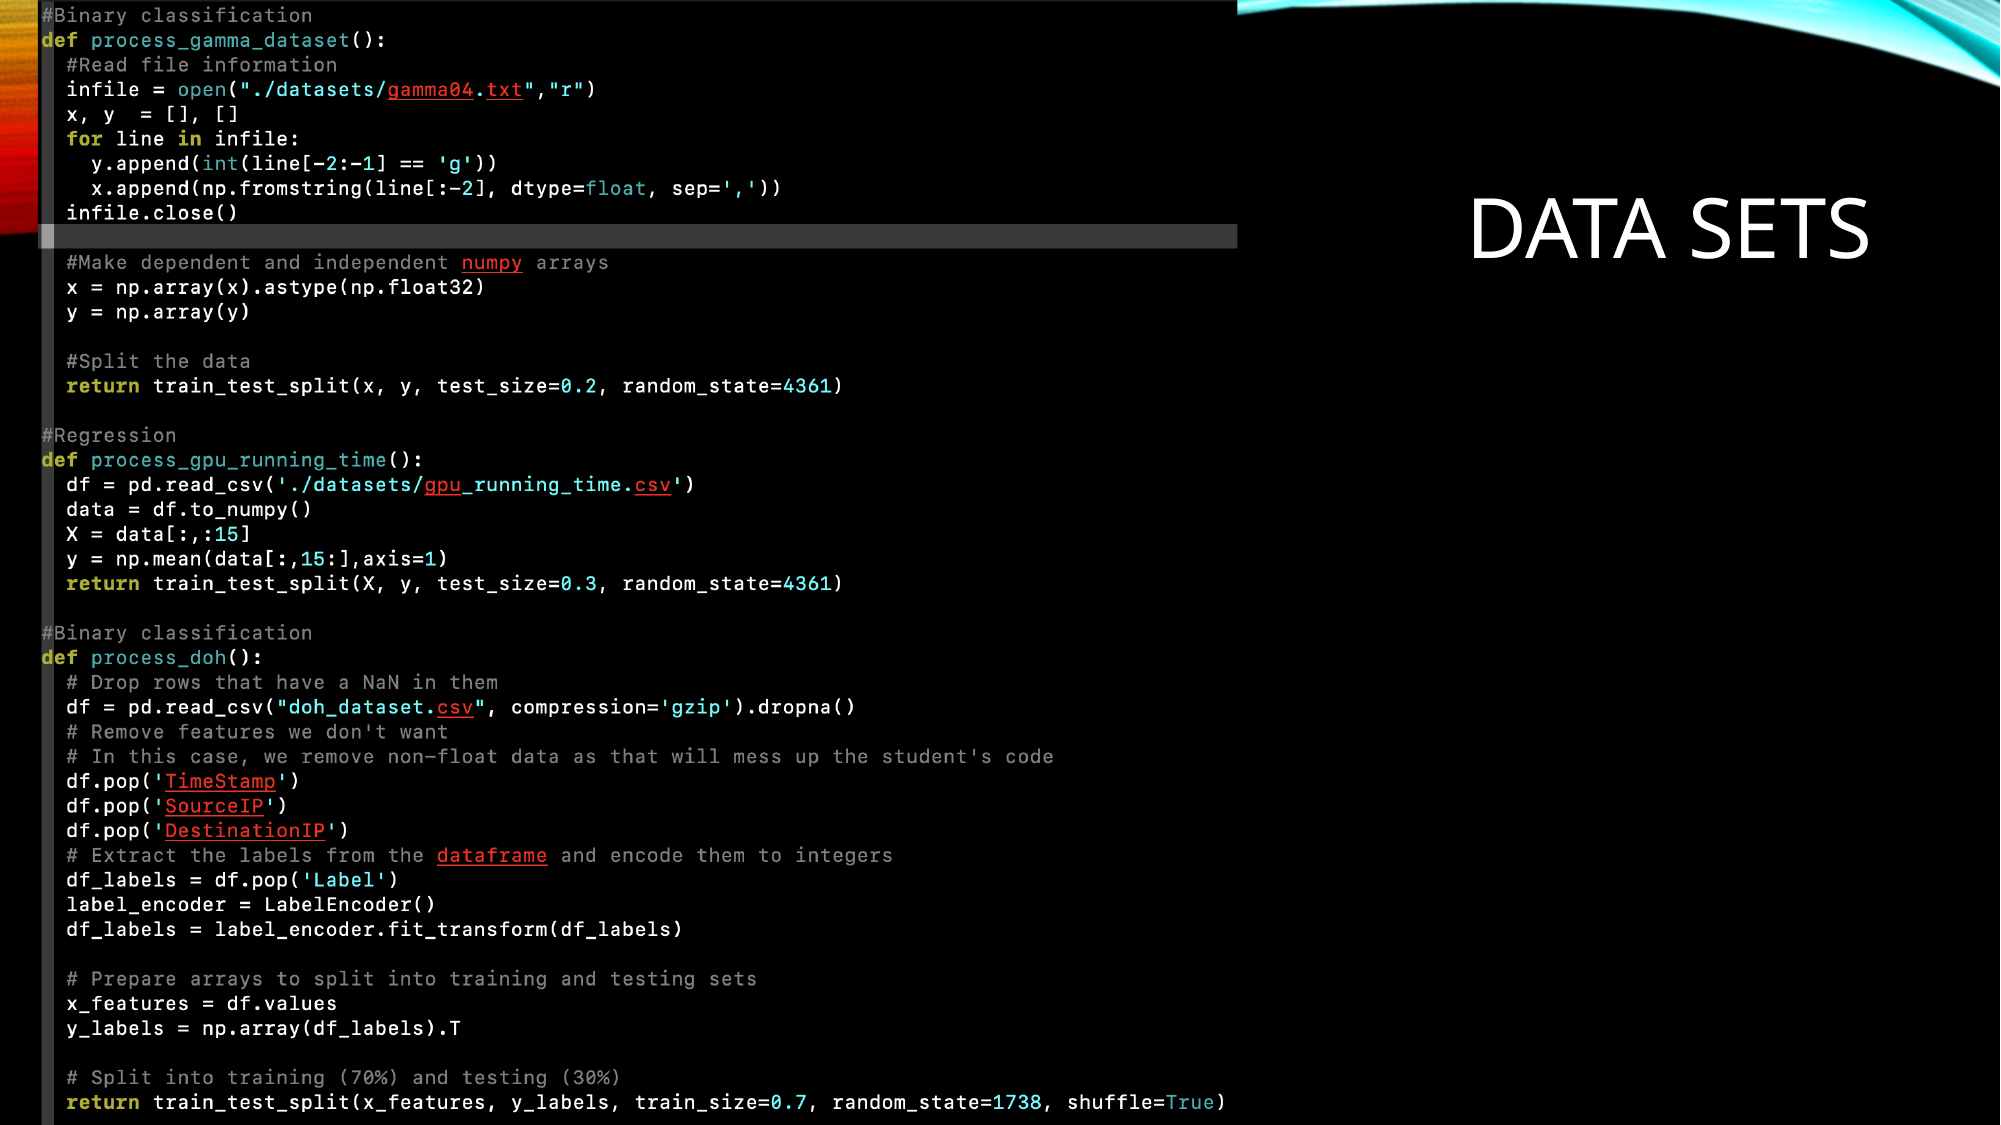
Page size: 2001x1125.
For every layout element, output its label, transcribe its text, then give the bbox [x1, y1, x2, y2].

title Data Sets [1238, 125, 1888, 338]
picture [0, 0, 2000, 1125]
